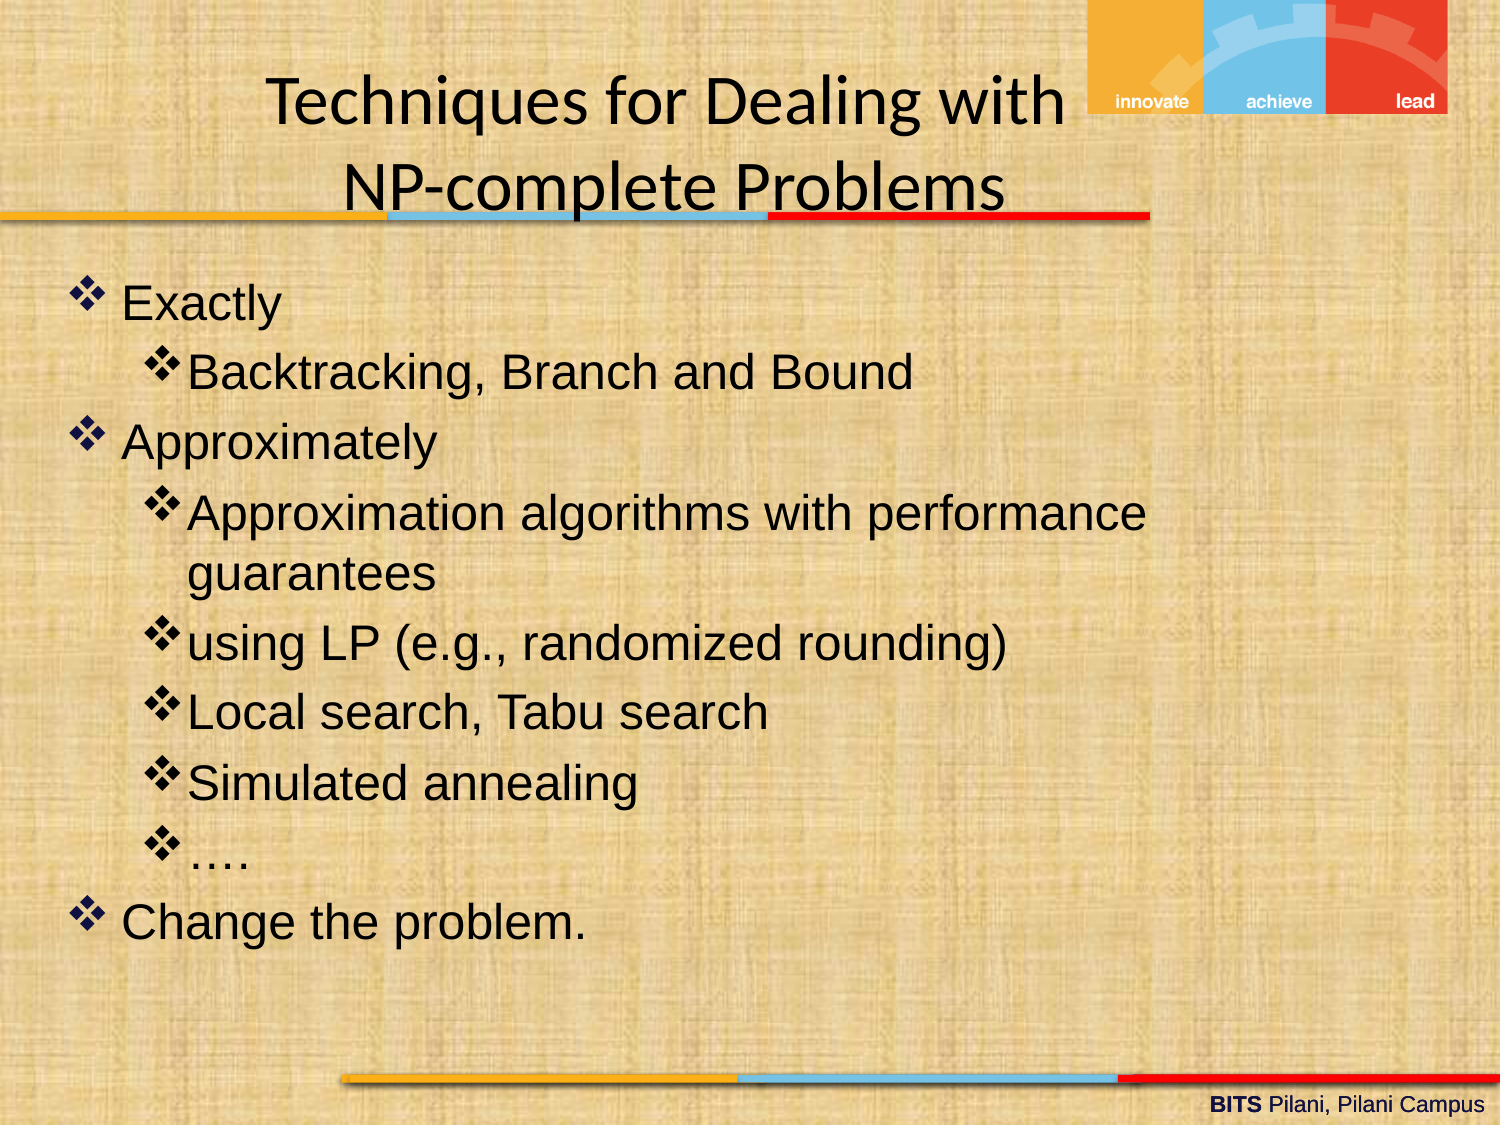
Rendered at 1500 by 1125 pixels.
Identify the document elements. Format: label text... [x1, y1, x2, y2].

picture [0, 0, 1500, 1125]
title Techniques for Dealing with NP-complete Problems [0, 45, 1350, 233]
list Exactly Backtracking, Branch and Bound Approximately Approximation algorithms with performance guarantees using LP (e.g., randomized rounding) Local search, Tabu search Simulated annealing …. Change the problem. [50, 262, 1400, 1005]
